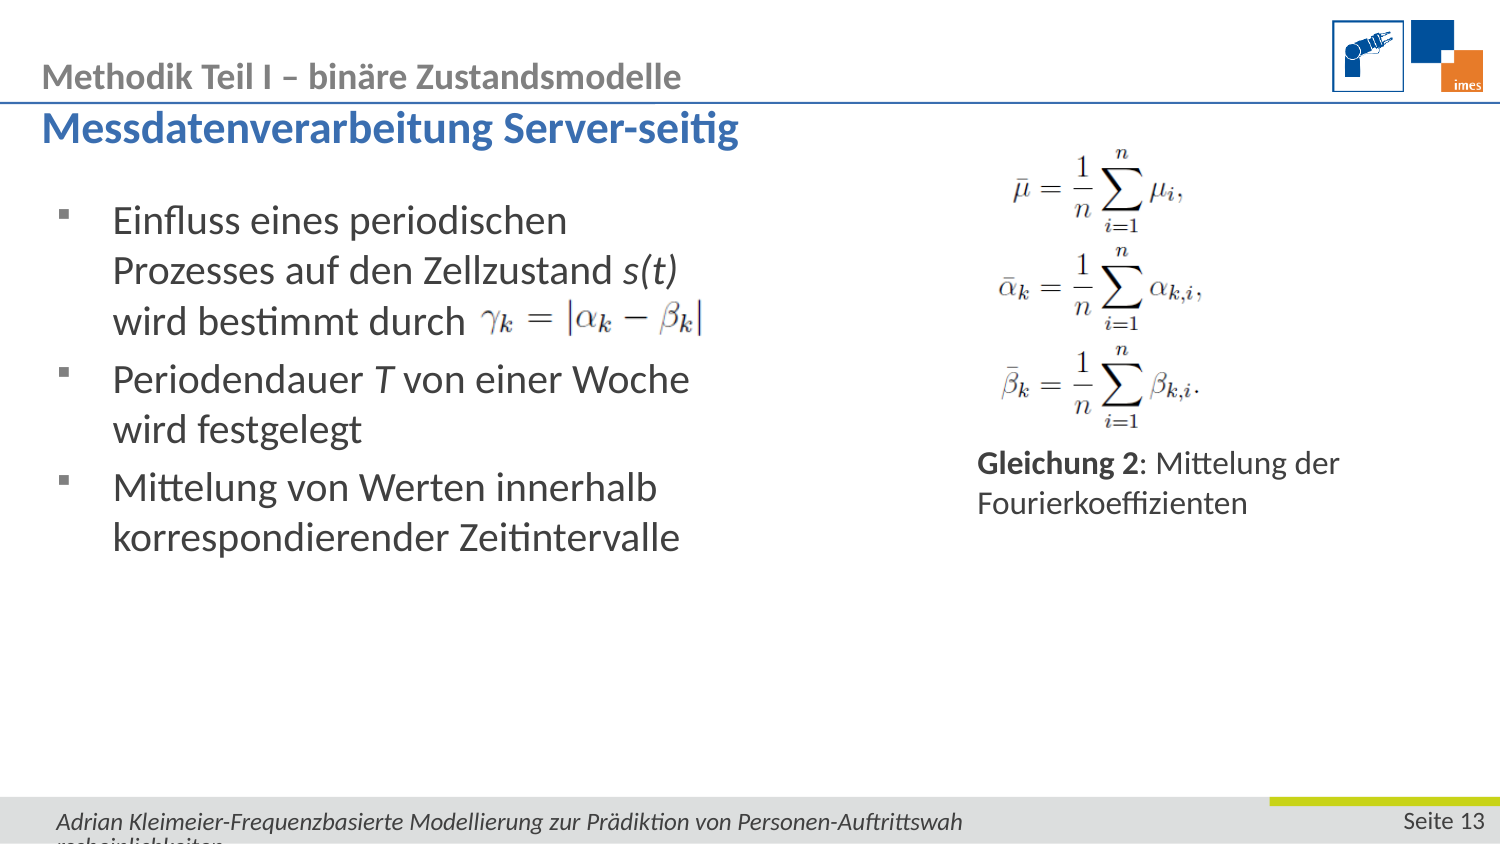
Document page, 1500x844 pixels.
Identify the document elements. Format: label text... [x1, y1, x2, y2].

picture [477, 294, 710, 345]
picture [986, 145, 1215, 454]
picture [1411, 20, 1483, 92]
picture [1332, 20, 1404, 92]
footer Adrian Kleimeier-Frequenzbasierte Modellierung zur Prädiktion von Personen-Auftrittswahrscheinlichkeiten [41, 796, 988, 844]
text_box Gleichung 2: Mittelung der Fourierkoeffizienten [962, 433, 1500, 529]
list Methodik Teil I – binäre Zustandsmodelle [41, 43, 1223, 103]
list Einfluss eines periodischen Prozesses auf den Zellzustand s(t) wird bestimmt durch Periodendauer T von einer Woche wird festgelegt Mittelung von Werten innerhalb korrespondierender Zeitintervalle [41, 185, 750, 733]
title Messdatenverarbeitung Server-seitig [41, 103, 1223, 162]
